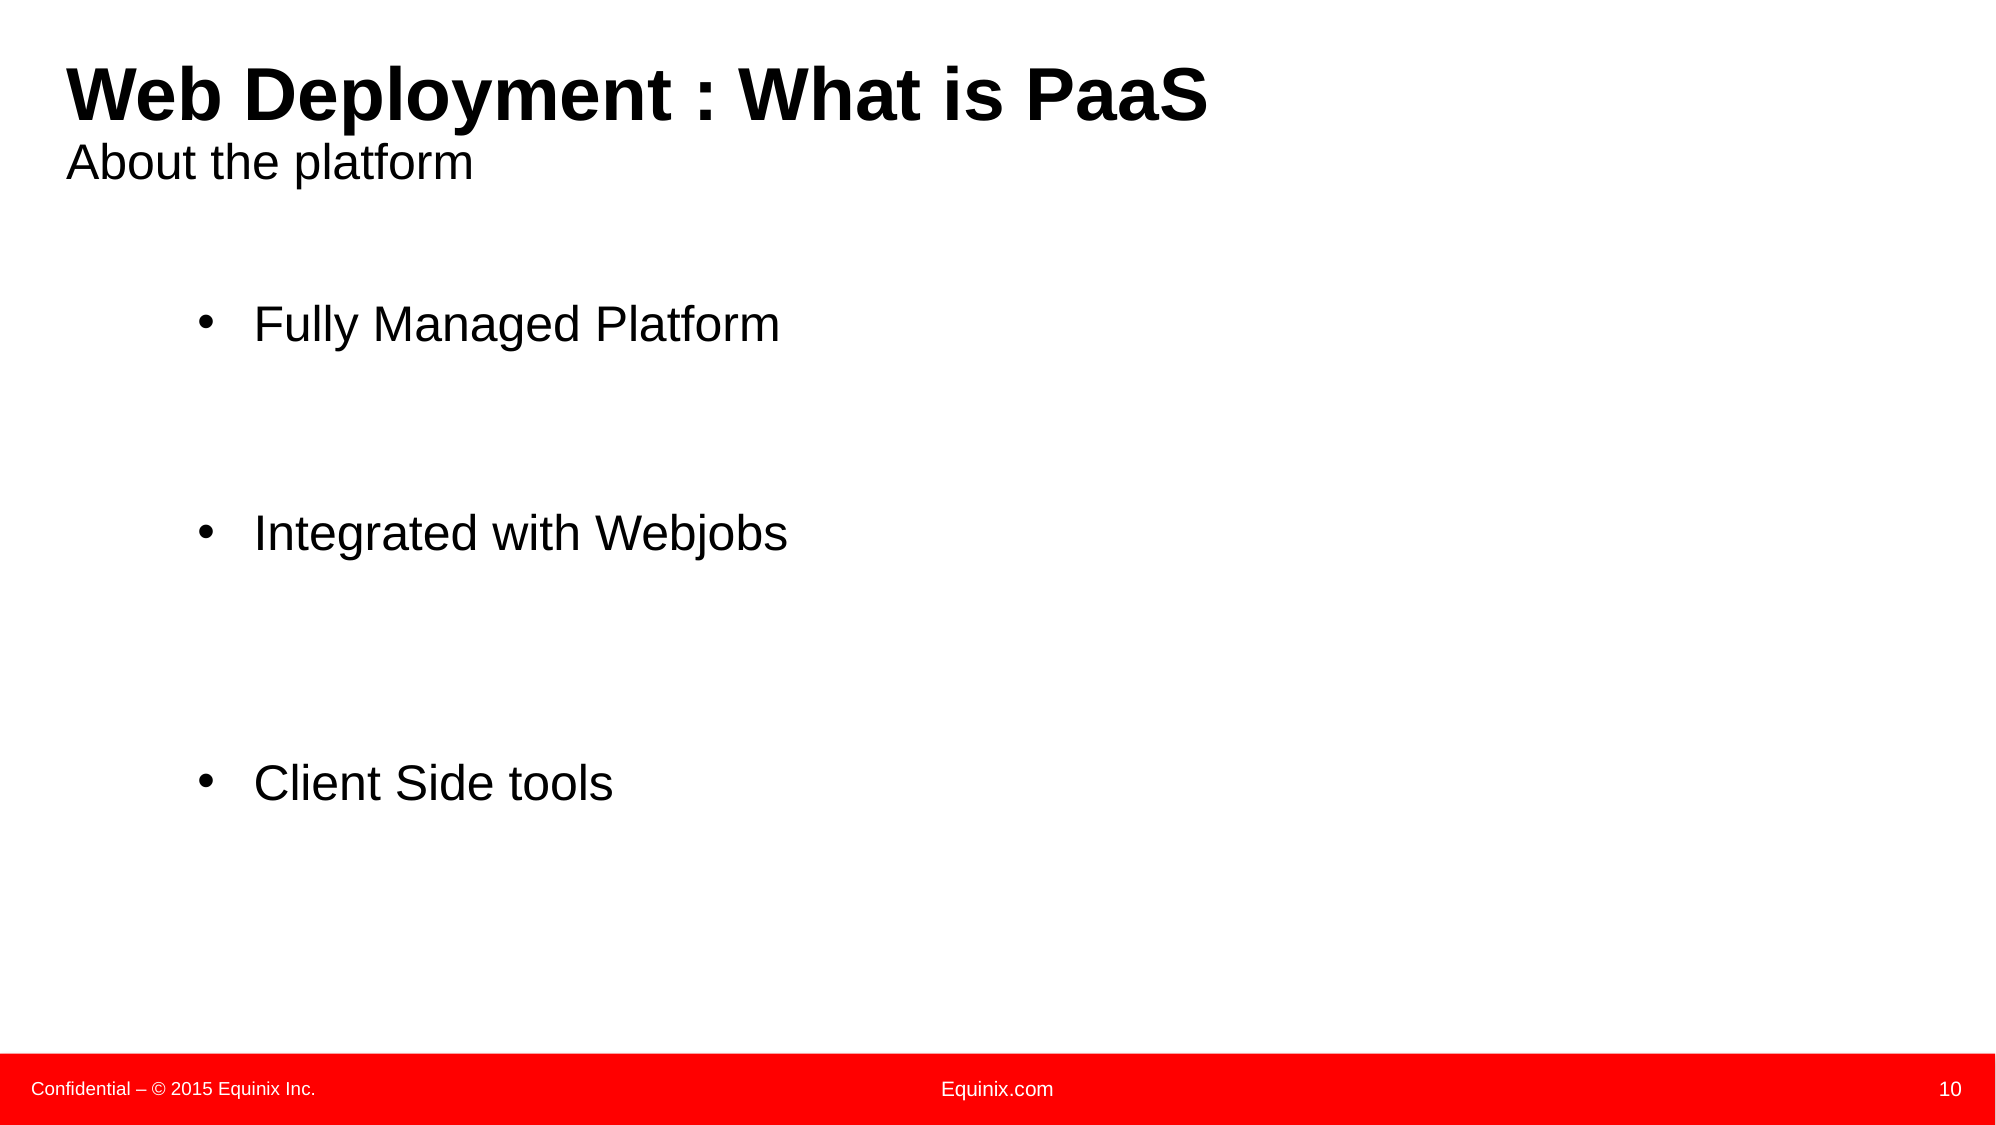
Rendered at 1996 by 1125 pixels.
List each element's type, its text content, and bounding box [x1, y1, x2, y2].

title Web Deployment : What is PaaS [51, 38, 1942, 122]
list Fully Managed Platform Integrated with Webjobs Client Side tools [51, 223, 1942, 1024]
list About the platform [51, 122, 1942, 188]
